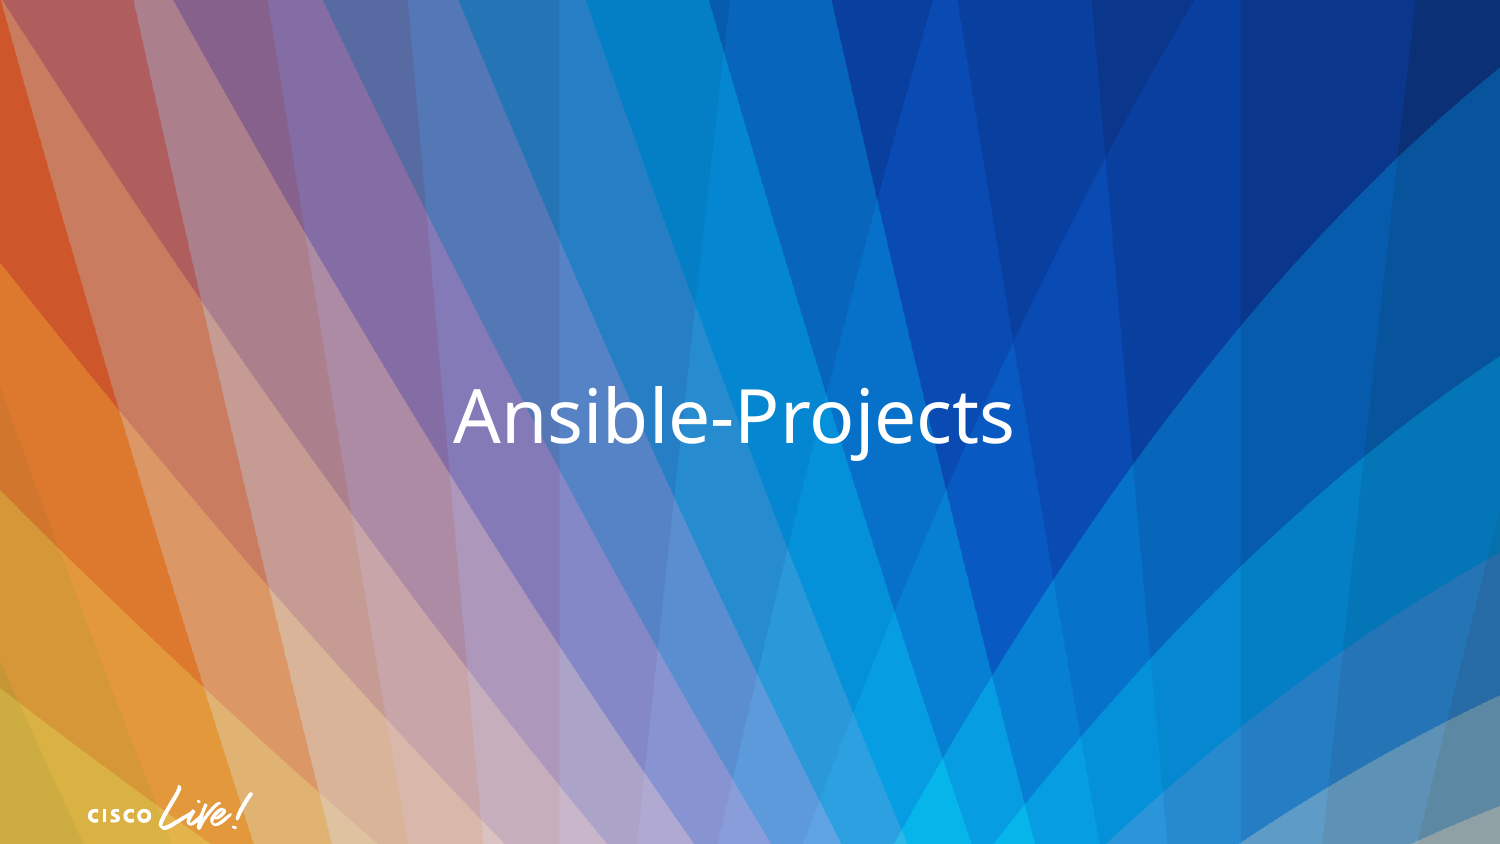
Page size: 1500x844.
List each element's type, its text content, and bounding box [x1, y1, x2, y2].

title Ansible-Projects [68, 262, 1401, 582]
picture [0, 0, 1500, 844]
